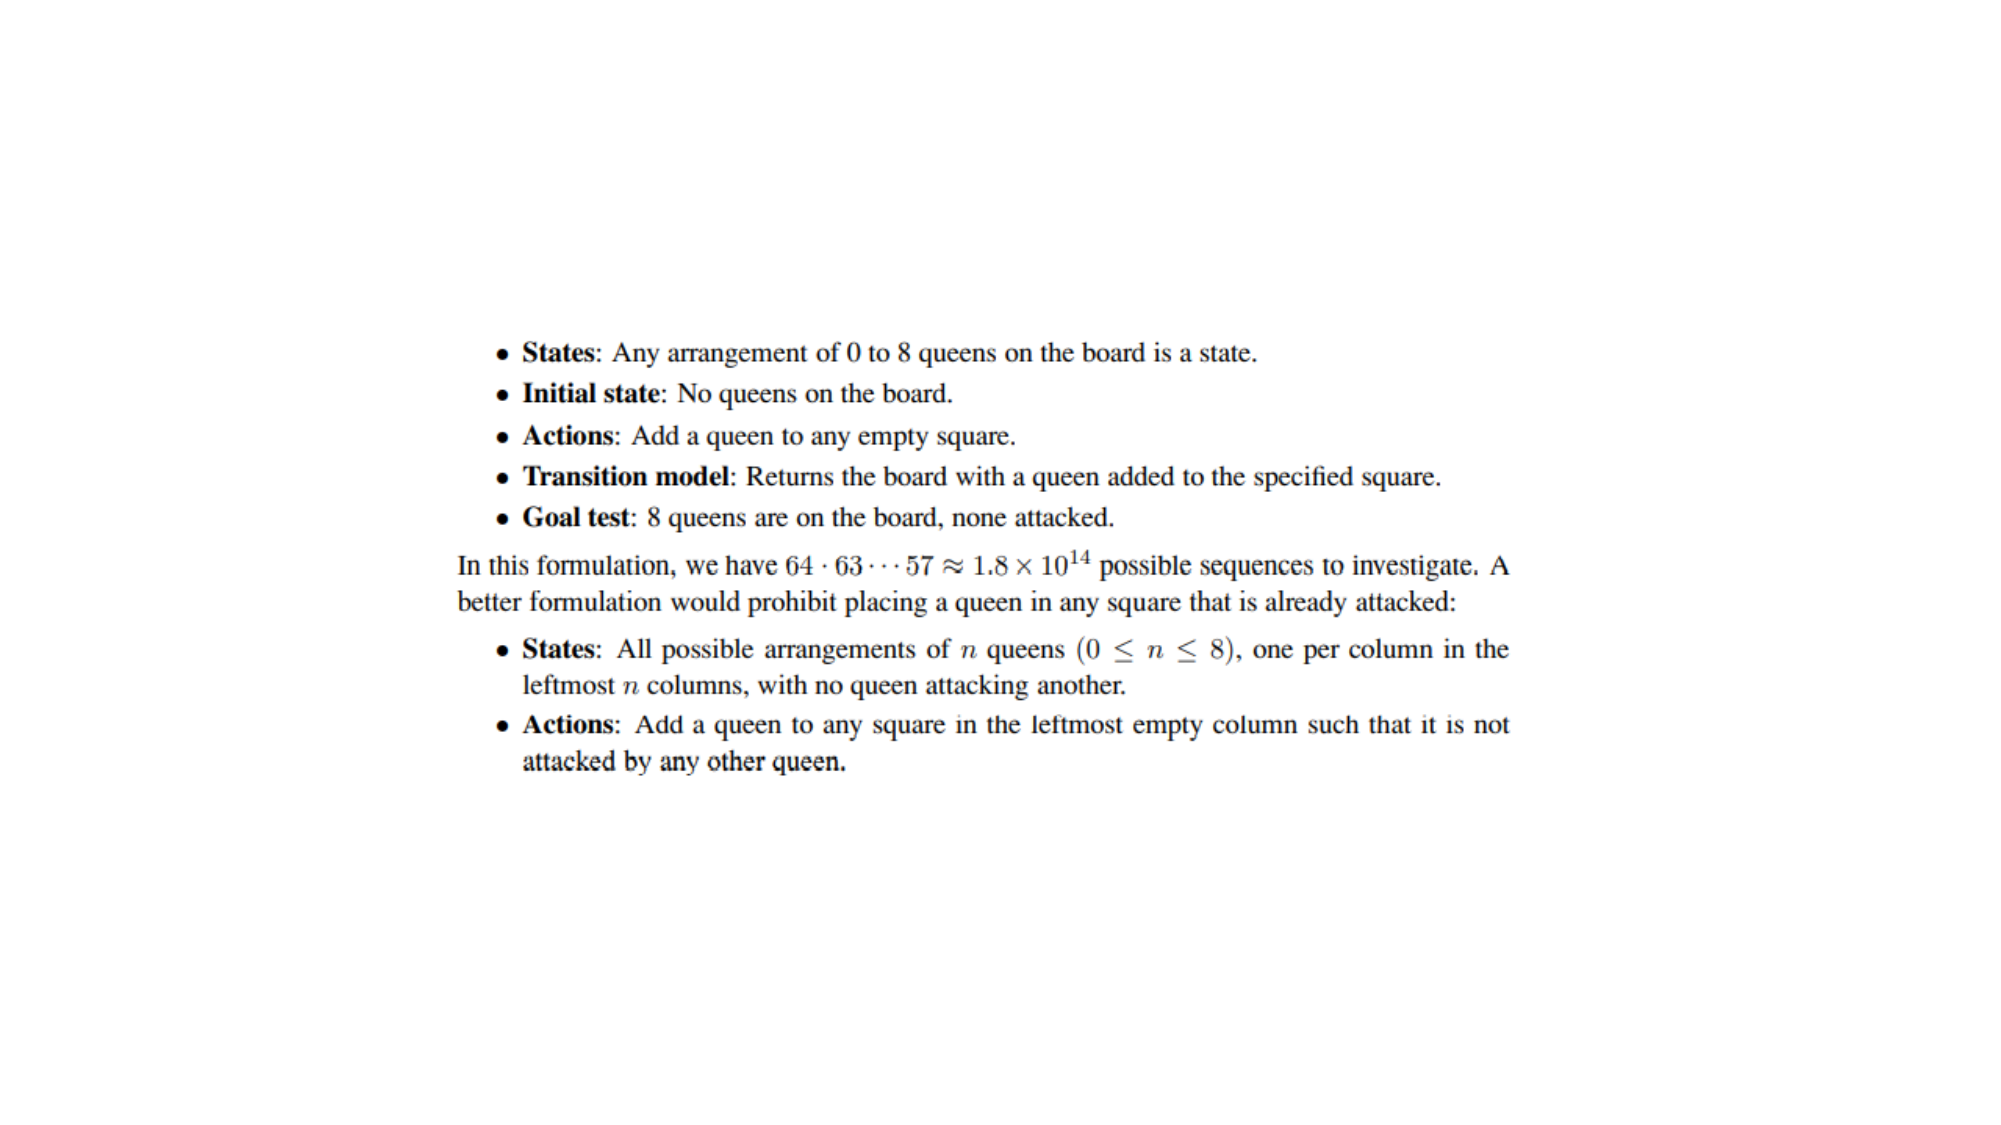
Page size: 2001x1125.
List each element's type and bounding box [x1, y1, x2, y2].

picture [444, 332, 1556, 793]
